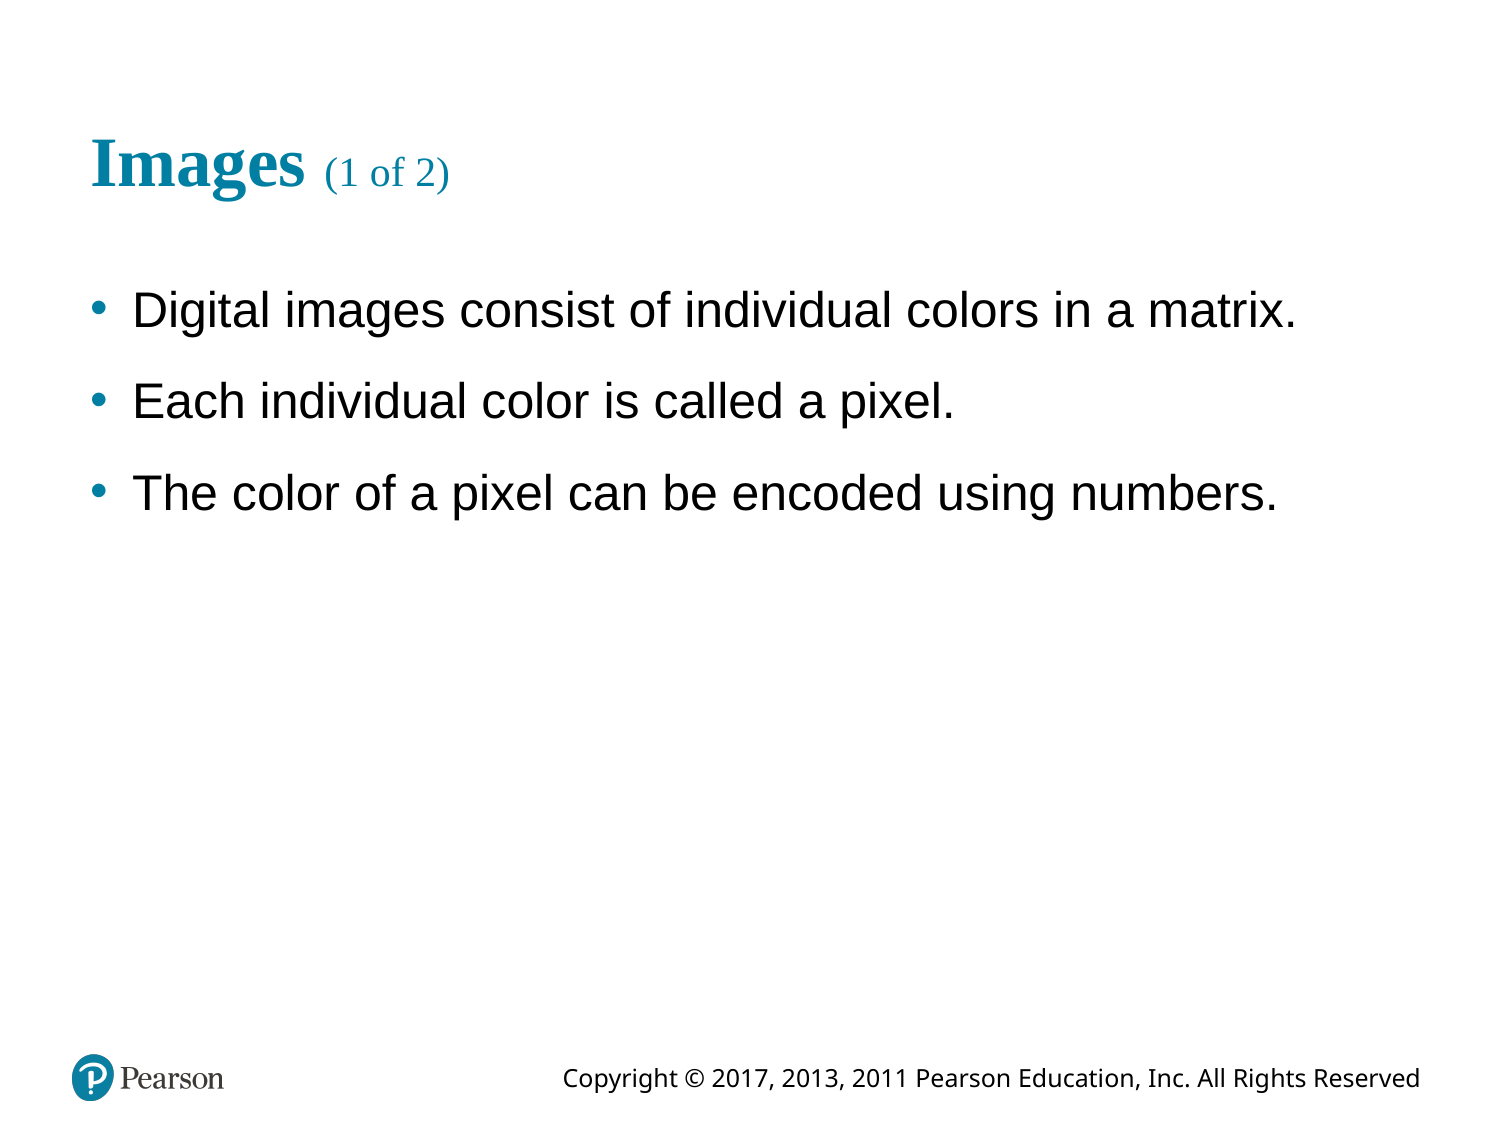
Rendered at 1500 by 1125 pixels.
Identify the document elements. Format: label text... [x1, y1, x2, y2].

picture [72, 1054, 88, 1070]
picture [80, 1063, 106, 1088]
picture [98, 1054, 224, 1101]
title Images (1 of 2) [75, 35, 1425, 216]
picture [72, 1087, 83, 1101]
list Digital images consist of individual colors in a matrix. Each individual color is called a pixel. The color of a pixel can be encoded using numbers. [75, 262, 1425, 1005]
